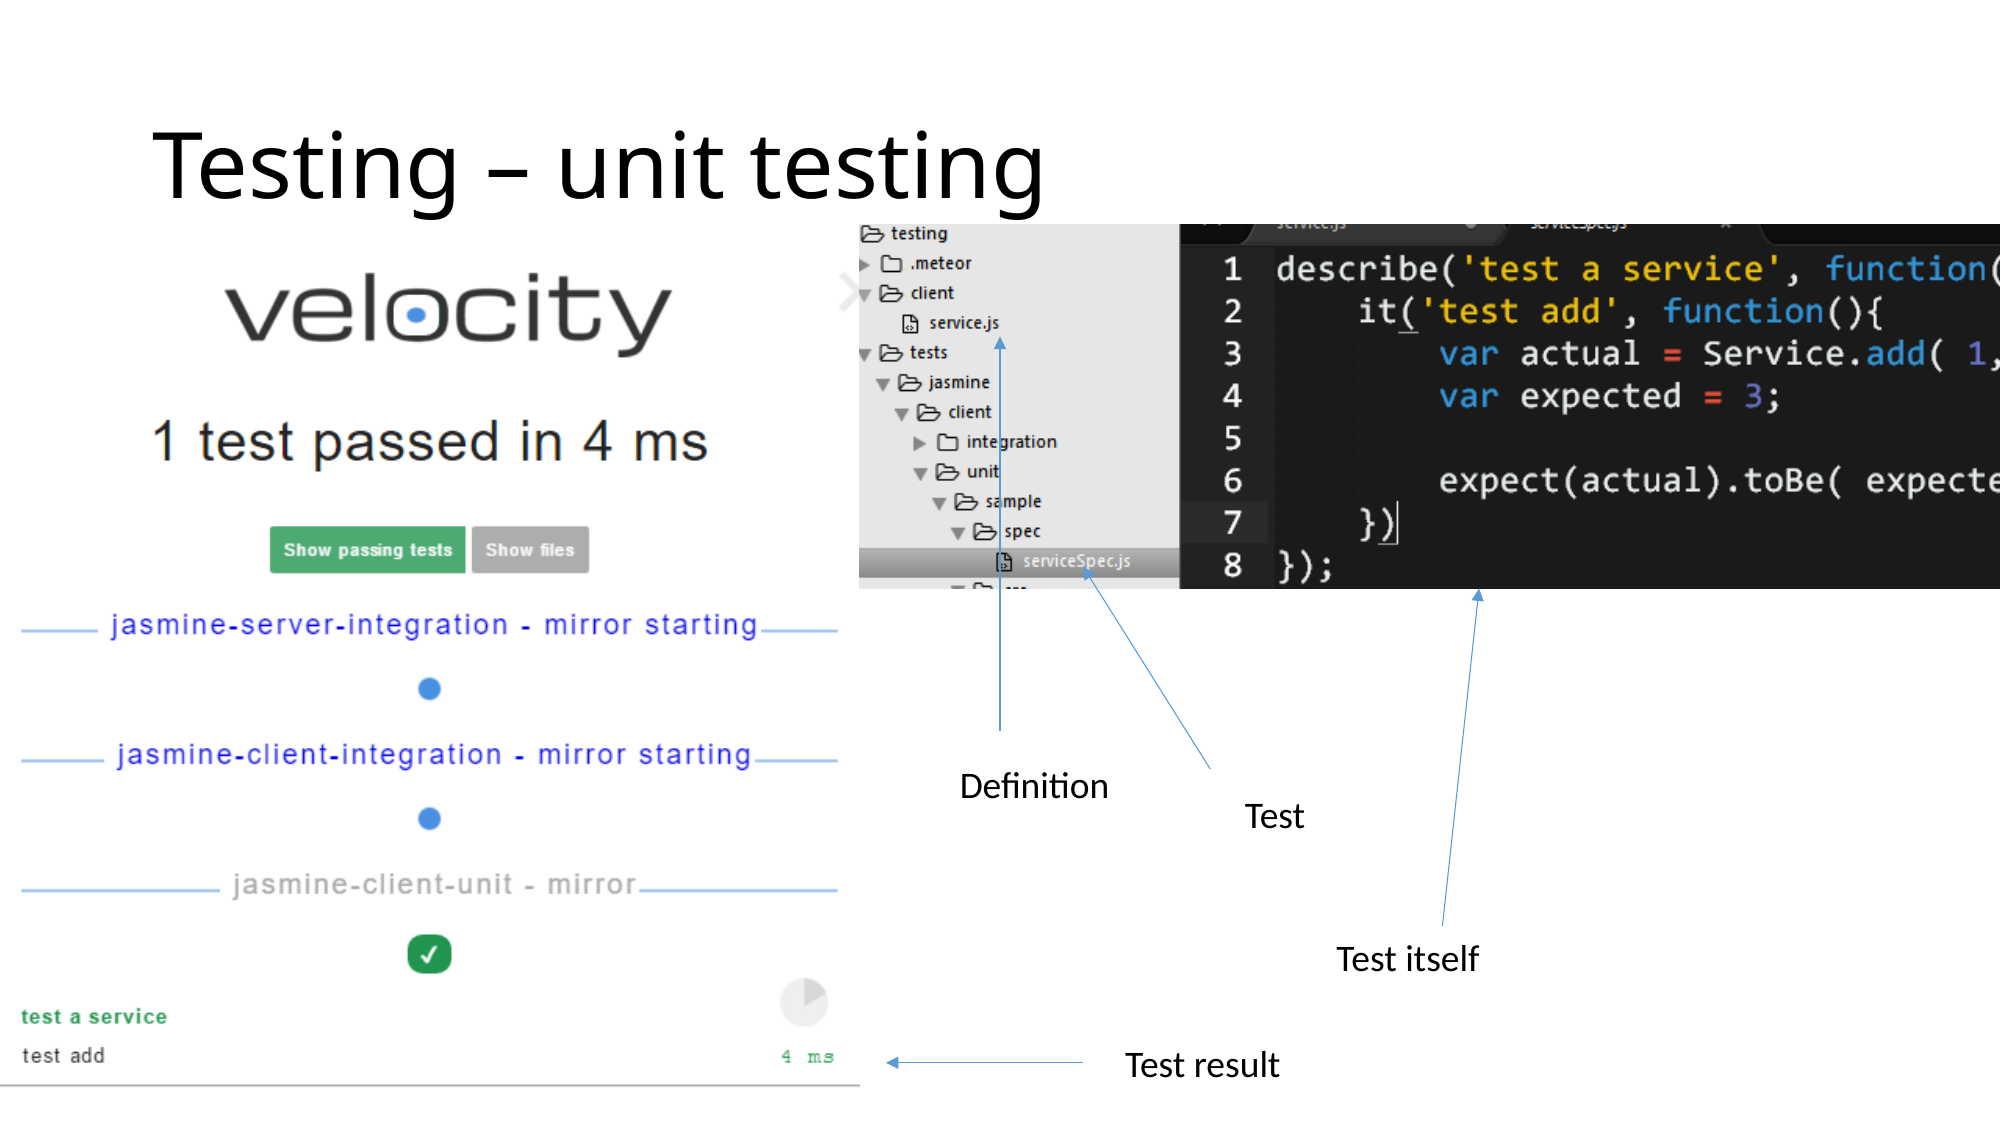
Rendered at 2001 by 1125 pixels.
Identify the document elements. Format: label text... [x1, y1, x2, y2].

text_box Test [1230, 783, 1321, 844]
text_box Test itself [1321, 926, 1495, 986]
text_box Test result [1110, 1032, 1296, 1093]
title Testing – unit testing [137, 59, 1863, 245]
picture [0, 224, 2000, 1088]
text_box Definition [945, 753, 1125, 814]
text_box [1442, 588, 1479, 927]
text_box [1083, 566, 1211, 770]
